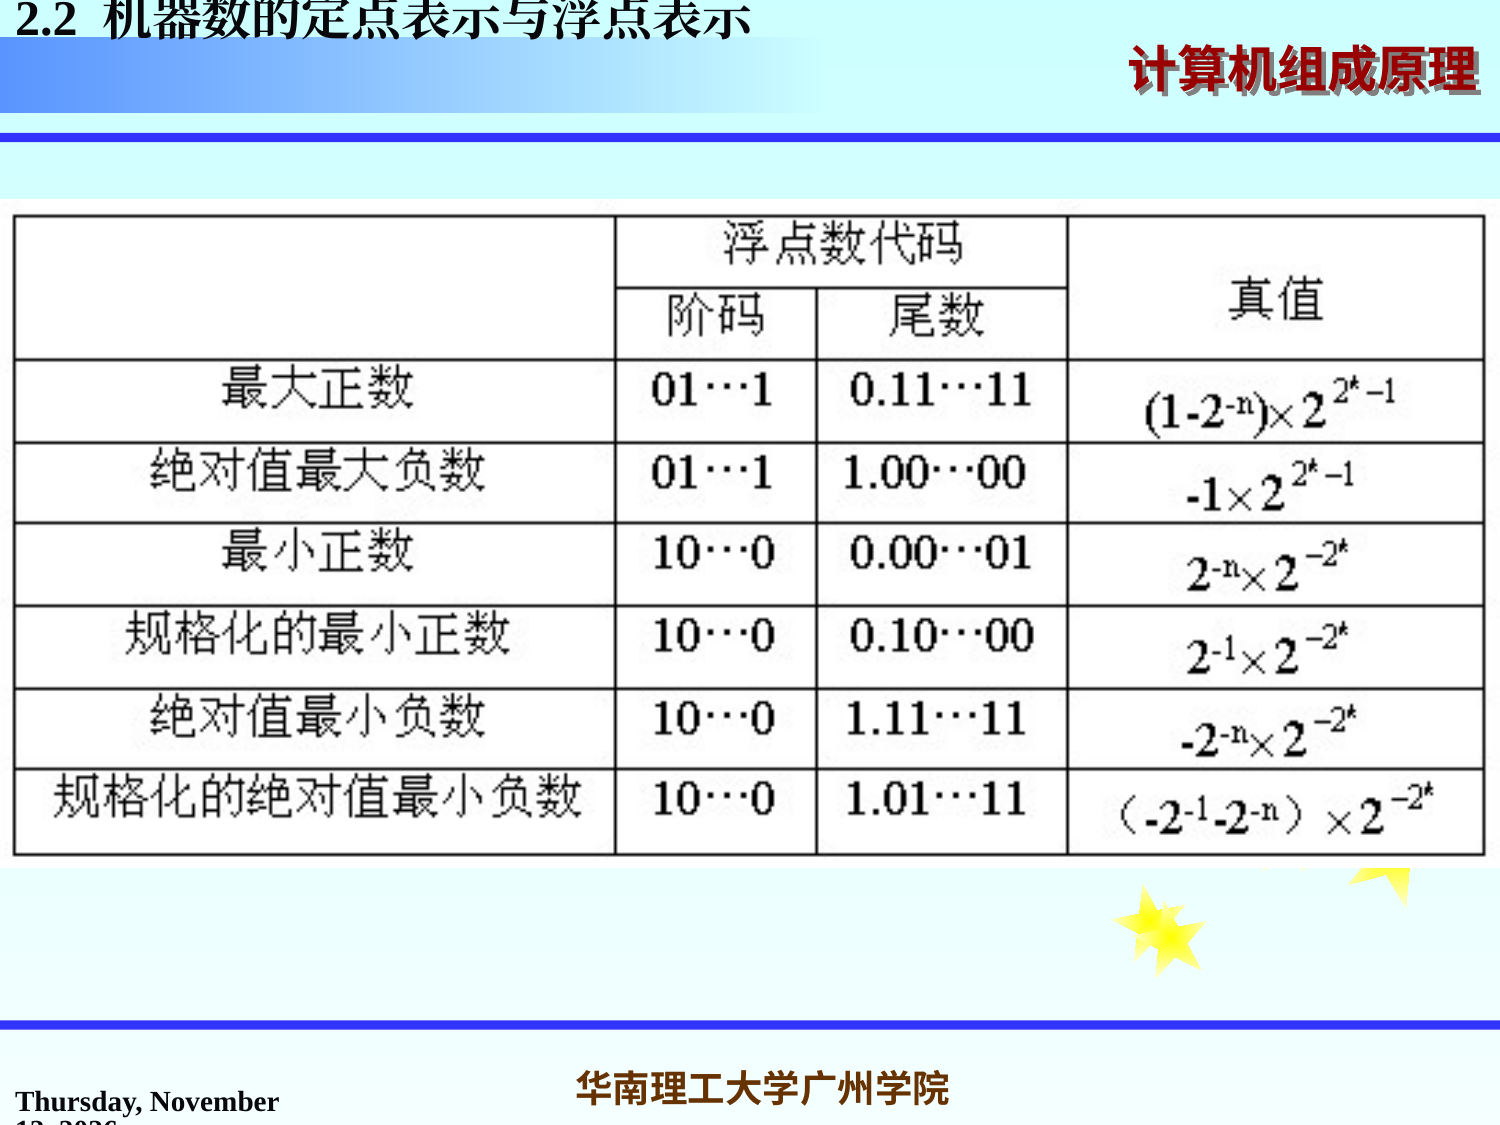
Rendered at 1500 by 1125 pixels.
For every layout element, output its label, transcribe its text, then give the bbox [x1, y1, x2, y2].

footer 华南理工大学广州学院 [525, 1050, 1000, 1125]
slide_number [0, 1050, 313, 1125]
title 2.2 机器数的定点表示与浮点表示 [0, 37, 825, 113]
picture [0, 199, 1500, 868]
